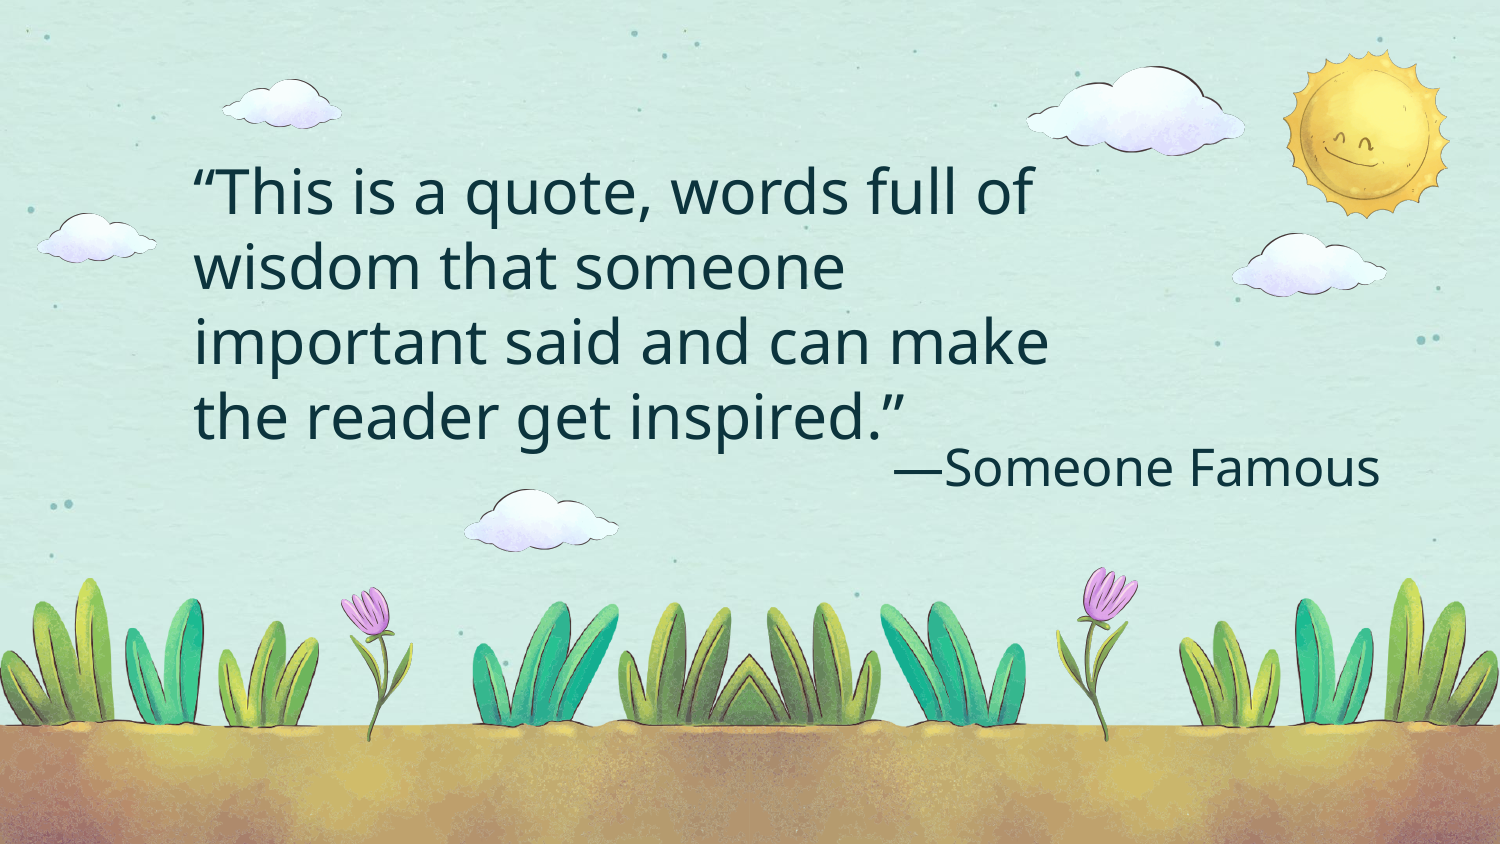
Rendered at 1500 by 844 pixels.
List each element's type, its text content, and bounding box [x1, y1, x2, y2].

subtitle “This is a quote, words full of wisdom that someone important said and can make the reader get inspired.” [193, 181, 1154, 422]
title —Someone Famous [871, 421, 1382, 510]
picture [0, 0, 1500, 844]
